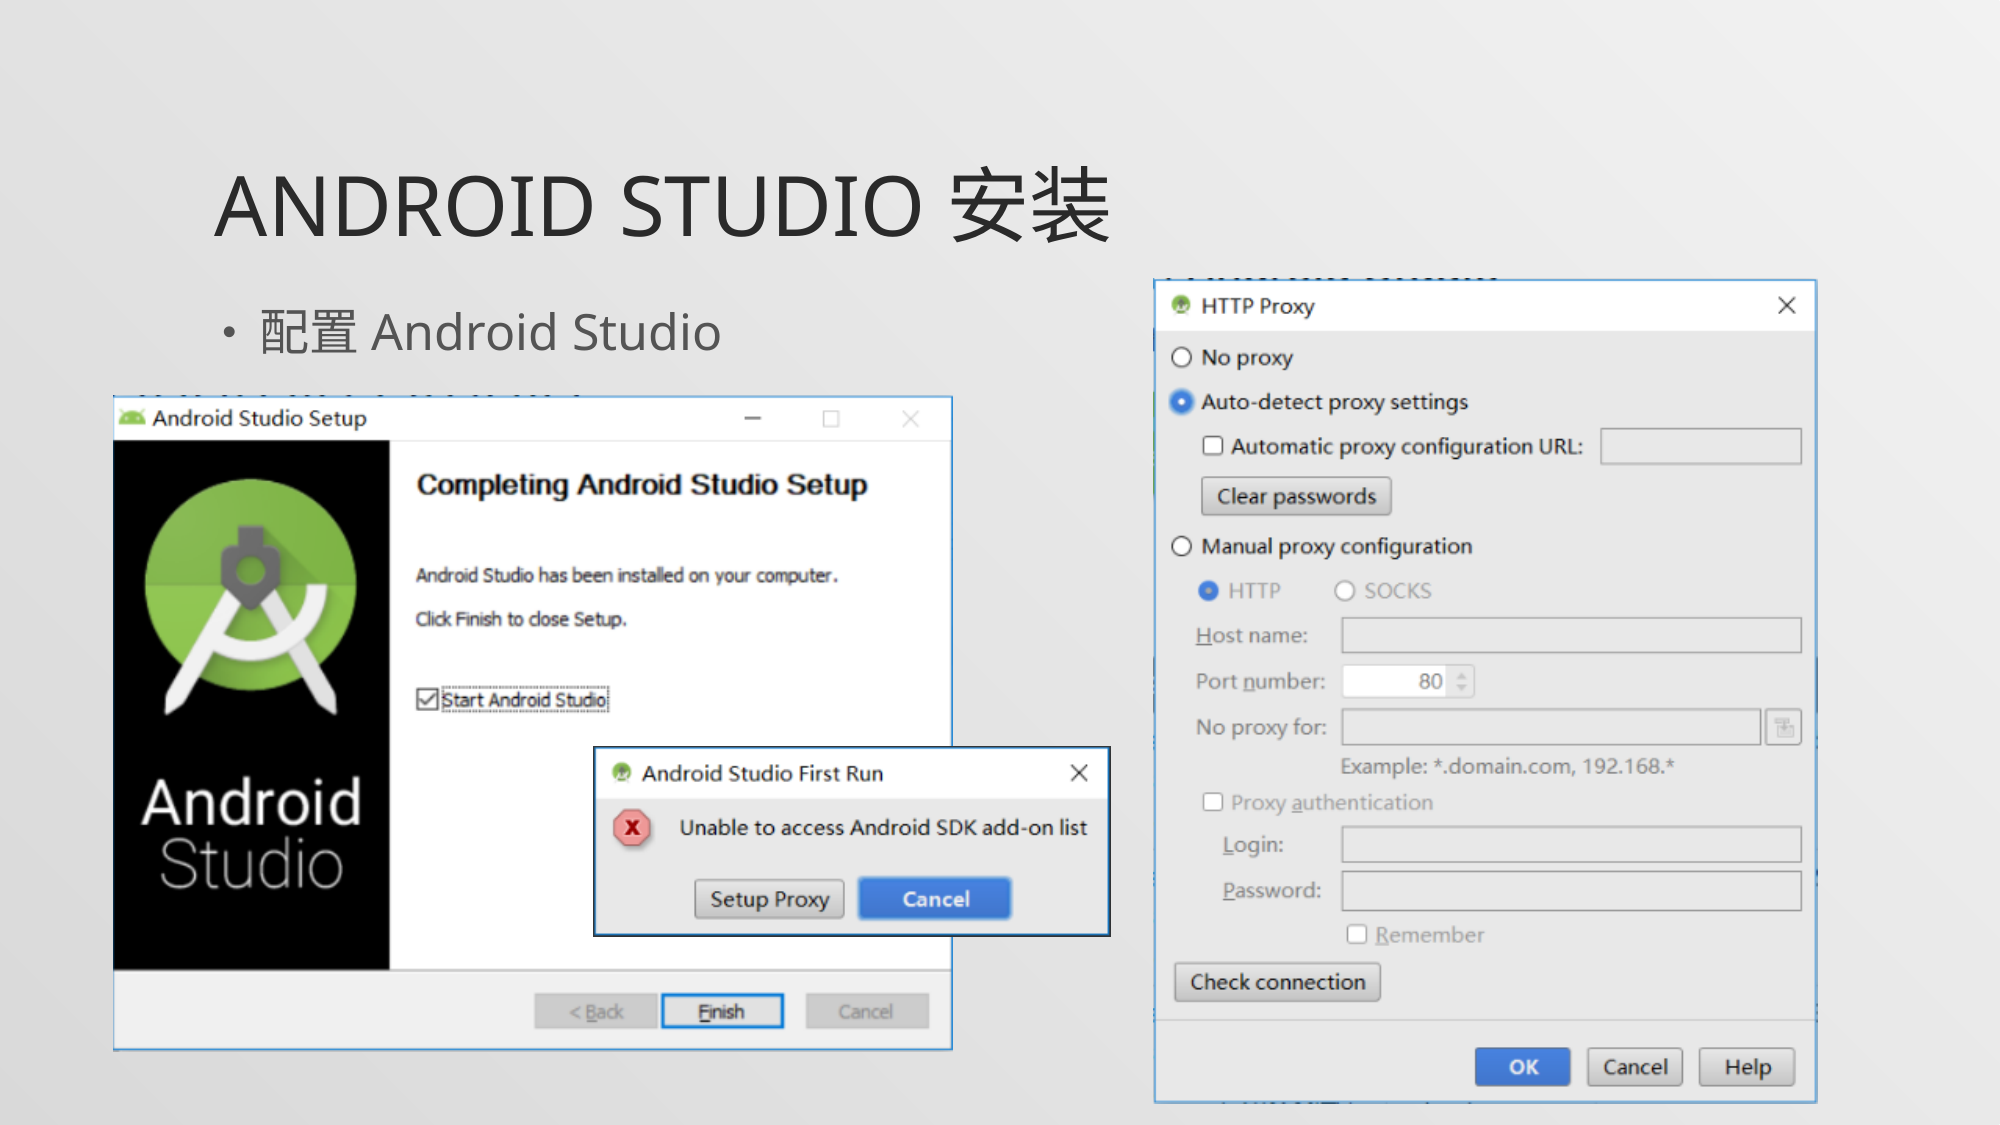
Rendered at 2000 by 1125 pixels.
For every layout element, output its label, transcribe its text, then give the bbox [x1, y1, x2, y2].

title Android studio安装 [199, 45, 1800, 263]
picture [1153, 278, 1818, 1105]
picture [113, 395, 1111, 1053]
list 配置Android Studio [199, 299, 1147, 1013]
